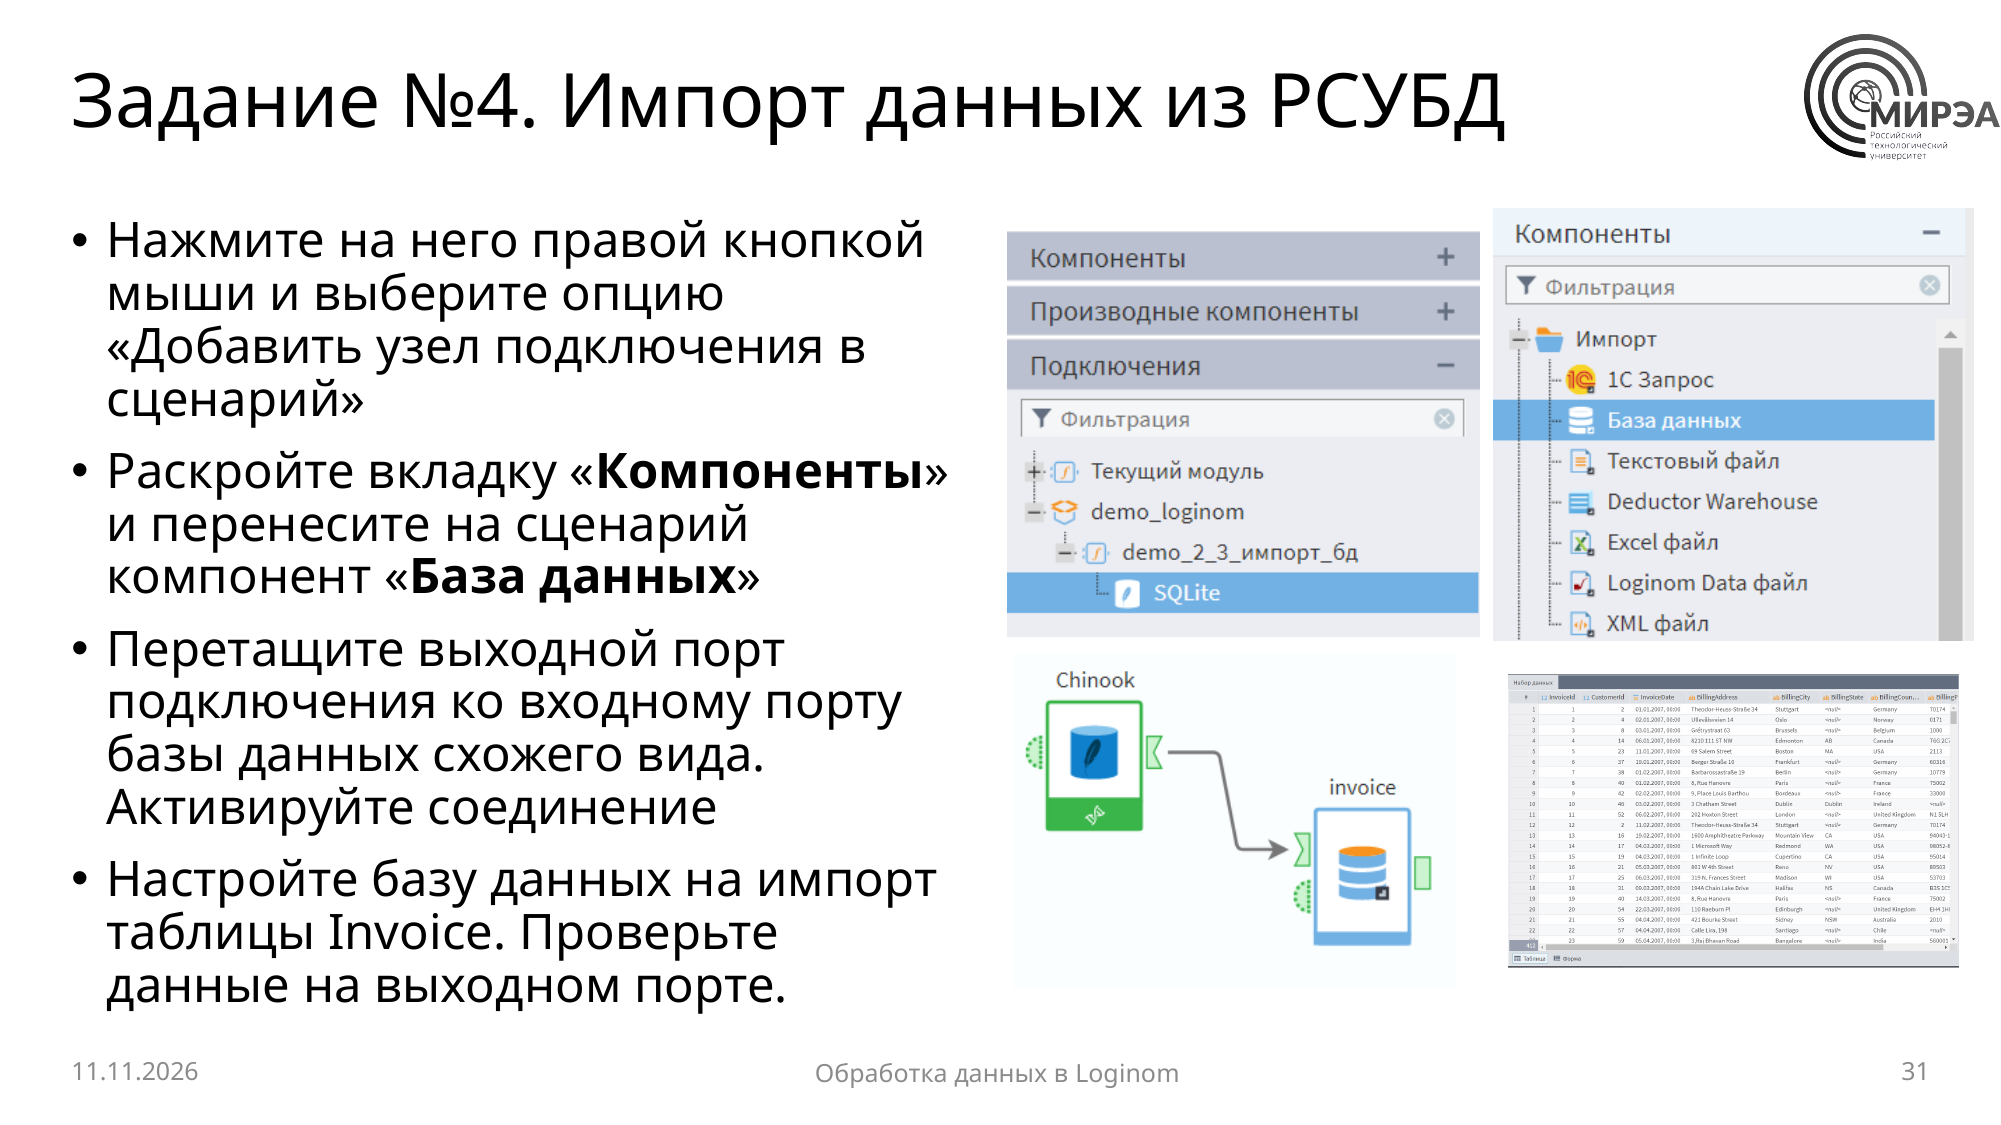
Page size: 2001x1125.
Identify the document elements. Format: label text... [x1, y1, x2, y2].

picture [1493, 208, 1974, 641]
title Задание №4. Импорт данных из РСУБД [56, 22, 1792, 185]
slide_number 31 [1494, 1042, 1945, 1103]
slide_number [56, 1042, 507, 1103]
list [1007, 231, 1481, 637]
picture [1014, 654, 1456, 989]
picture [1508, 674, 1959, 968]
list Нажмите на него правой кнопкой мыши и выберите опцию «Добавить узел подключения в сценарий» Раскройте вкладку «Компоненты» и перенесите на сценарий компонент «База данных» Перетащите выходной порт подключения ко входному порту базы данных схожего вида. Активируйте соединение Настройте базу данных на импорт таблицы Invoice. Проверьте данные на выходном порте. [56, 208, 989, 1023]
footer Обработка данных в Loginom [572, 1042, 1423, 1103]
picture [1804, 34, 2000, 161]
